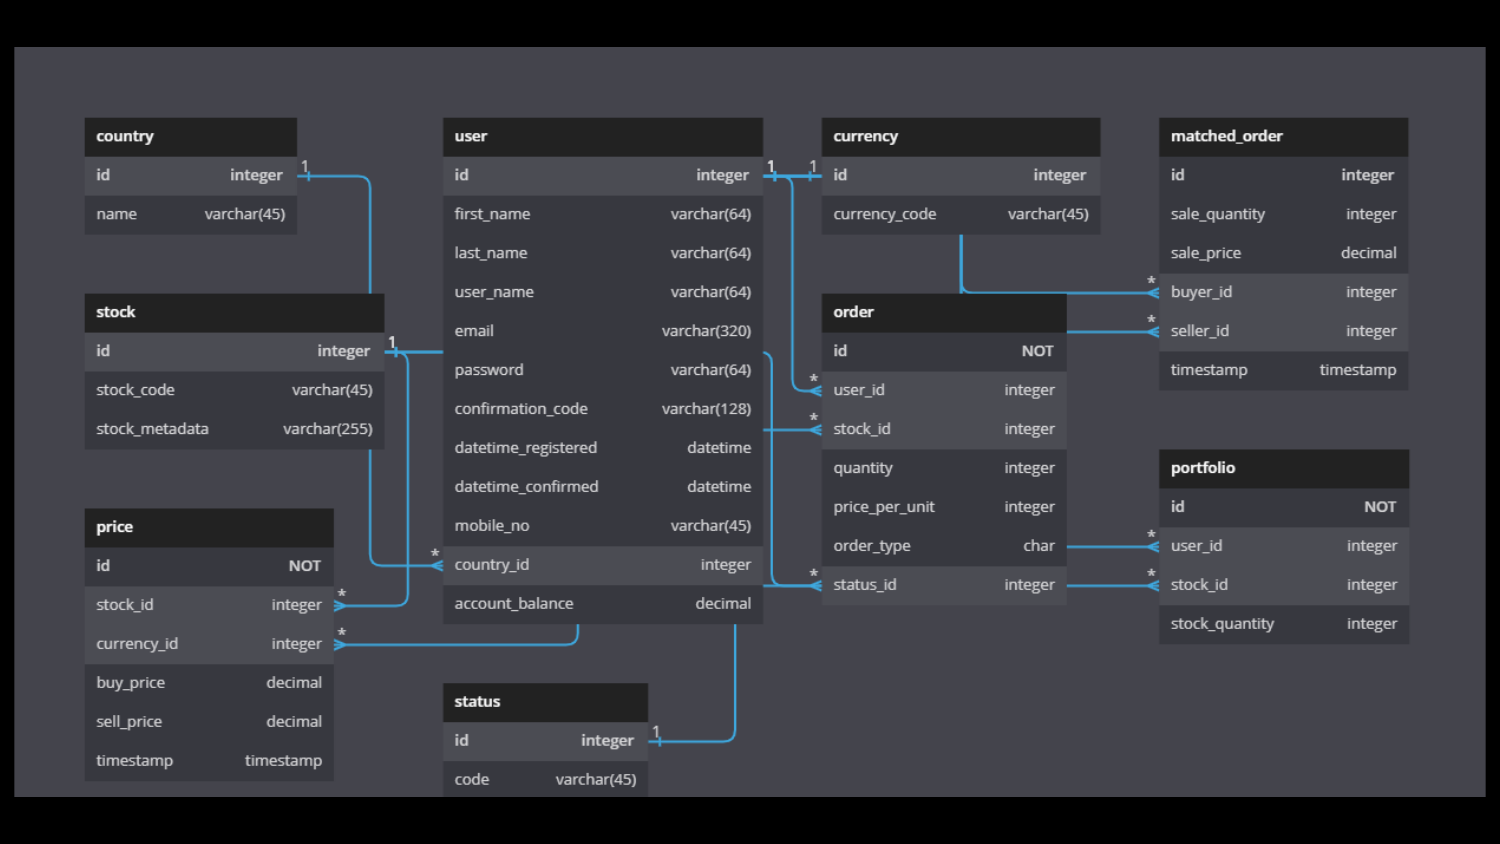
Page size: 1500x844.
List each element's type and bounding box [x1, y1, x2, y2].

picture [14, 47, 1486, 797]
